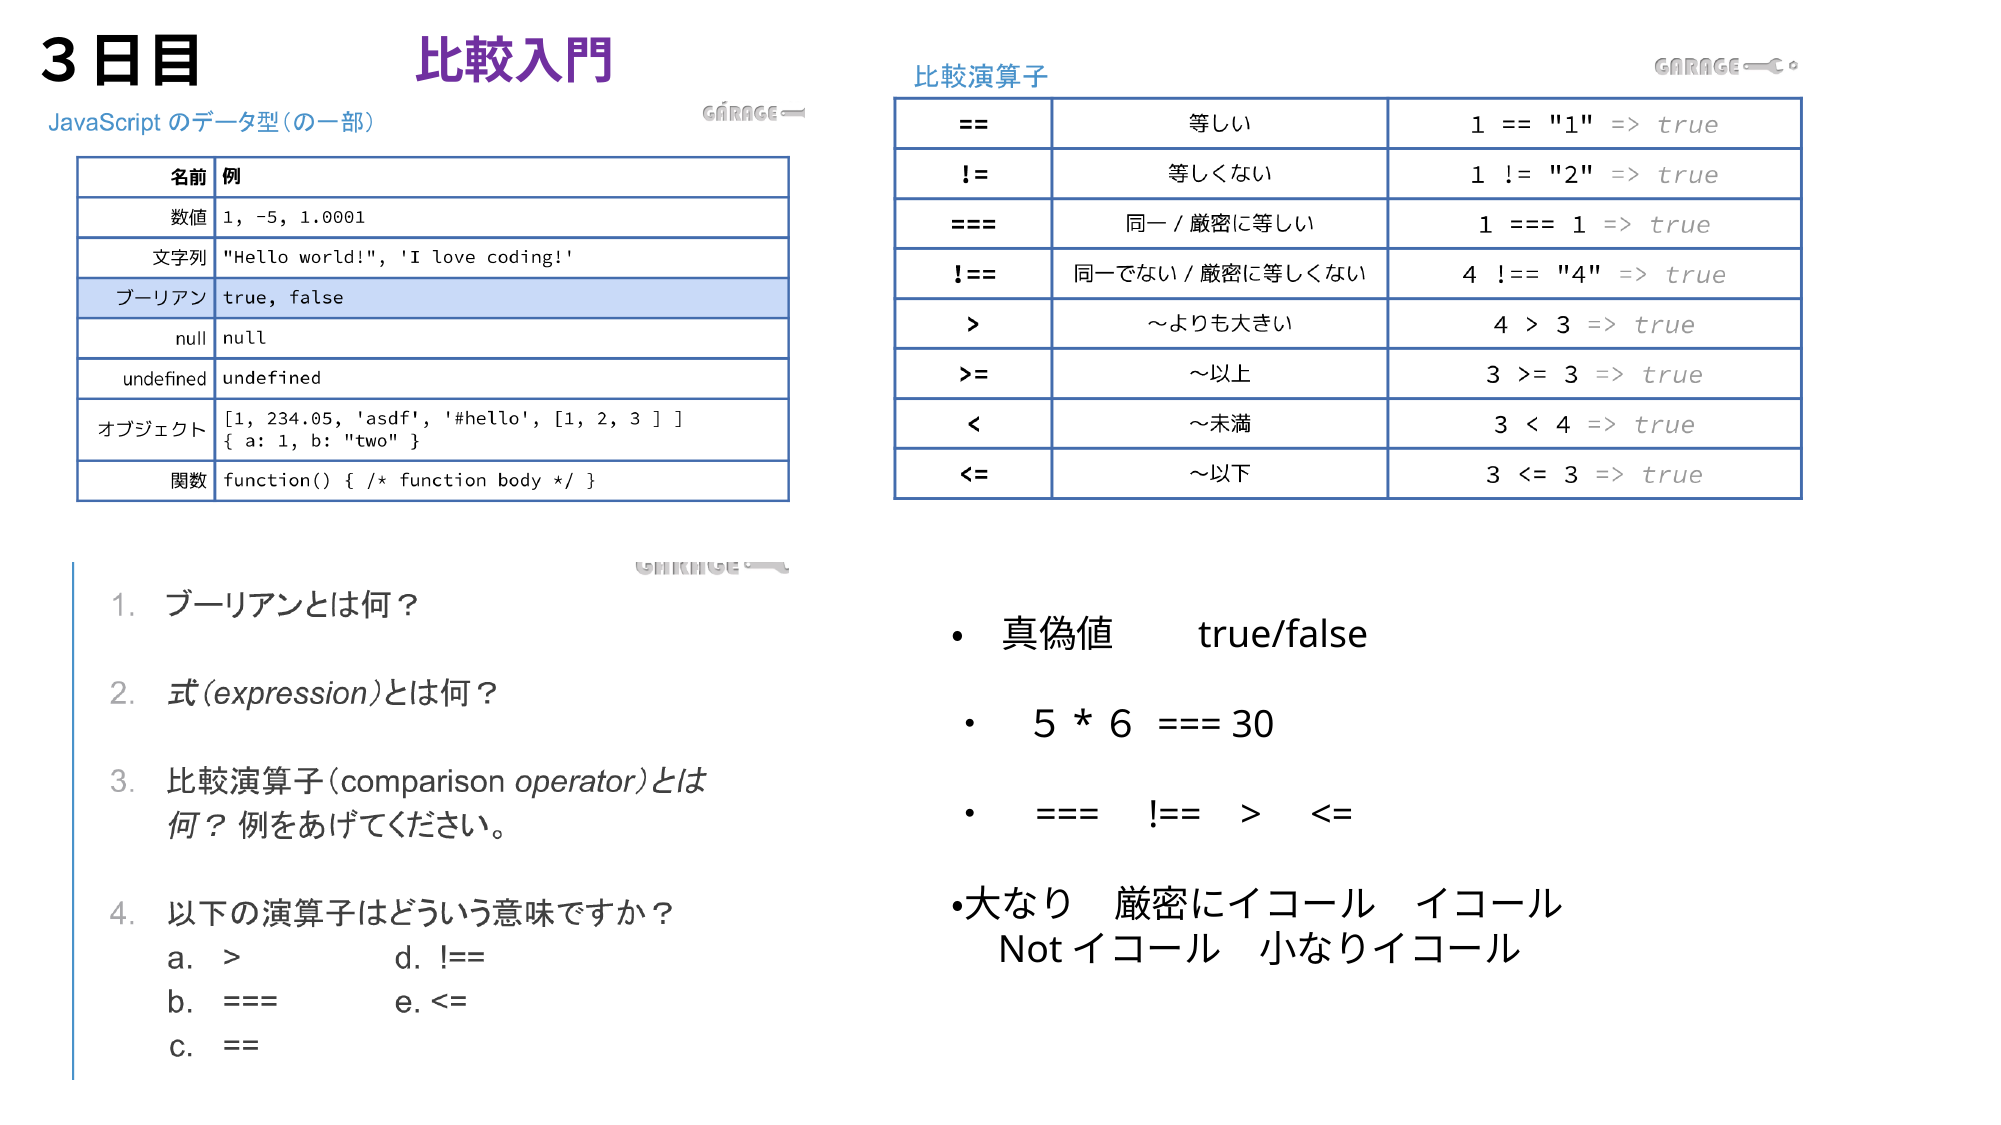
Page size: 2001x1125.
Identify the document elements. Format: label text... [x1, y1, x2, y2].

text_box 比較入門 [399, 21, 630, 97]
picture [35, 101, 805, 513]
picture [889, 58, 1808, 506]
text_box ３日目 [15, 16, 221, 101]
text_box ・ 真偽値 true/false ・ ５*６ === 30 ・ === !== > <= ・大なり 厳密にイコール イコール Notイコール 小なりイコール [936, 602, 1707, 978]
picture [72, 562, 789, 1080]
